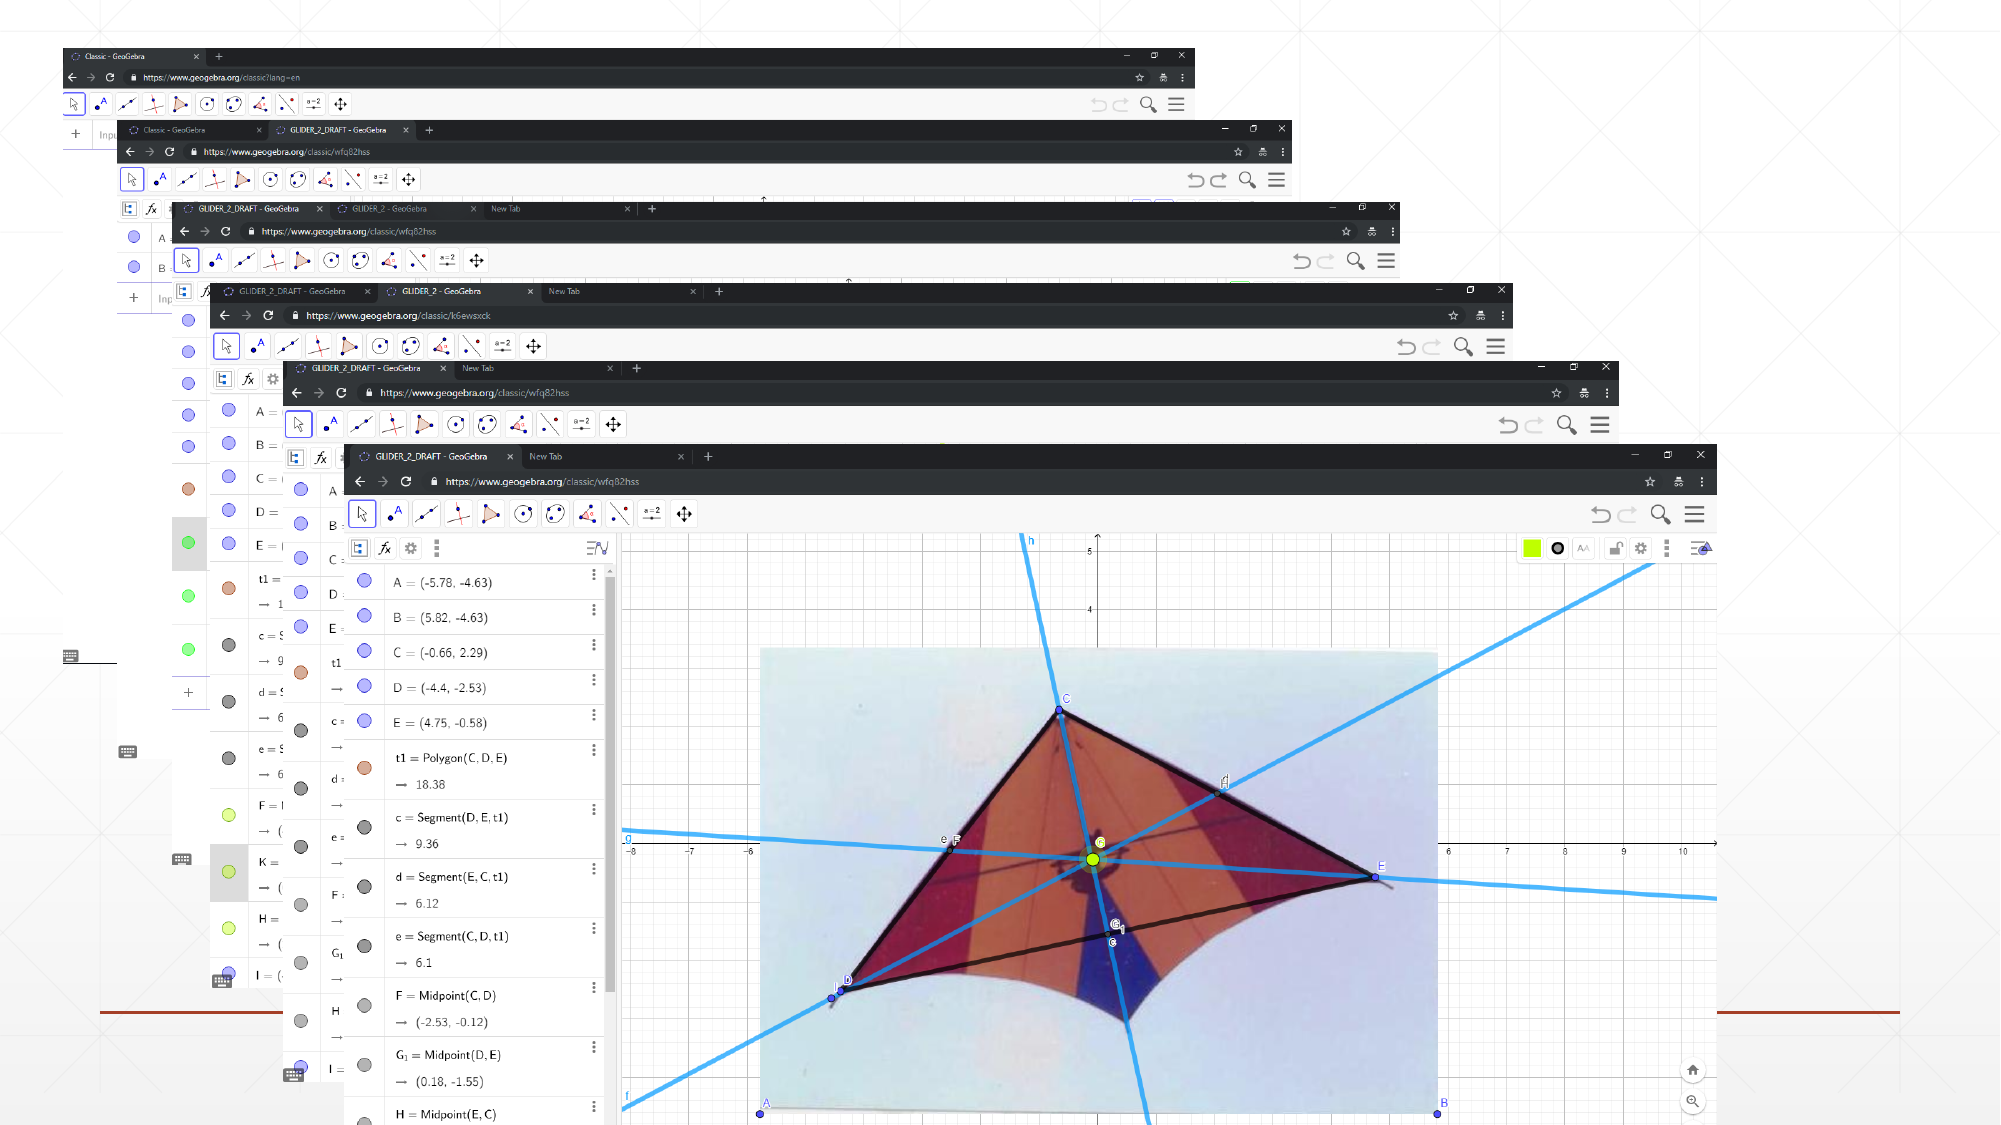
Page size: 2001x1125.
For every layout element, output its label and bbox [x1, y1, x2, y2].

picture [63, 48, 1717, 1125]
